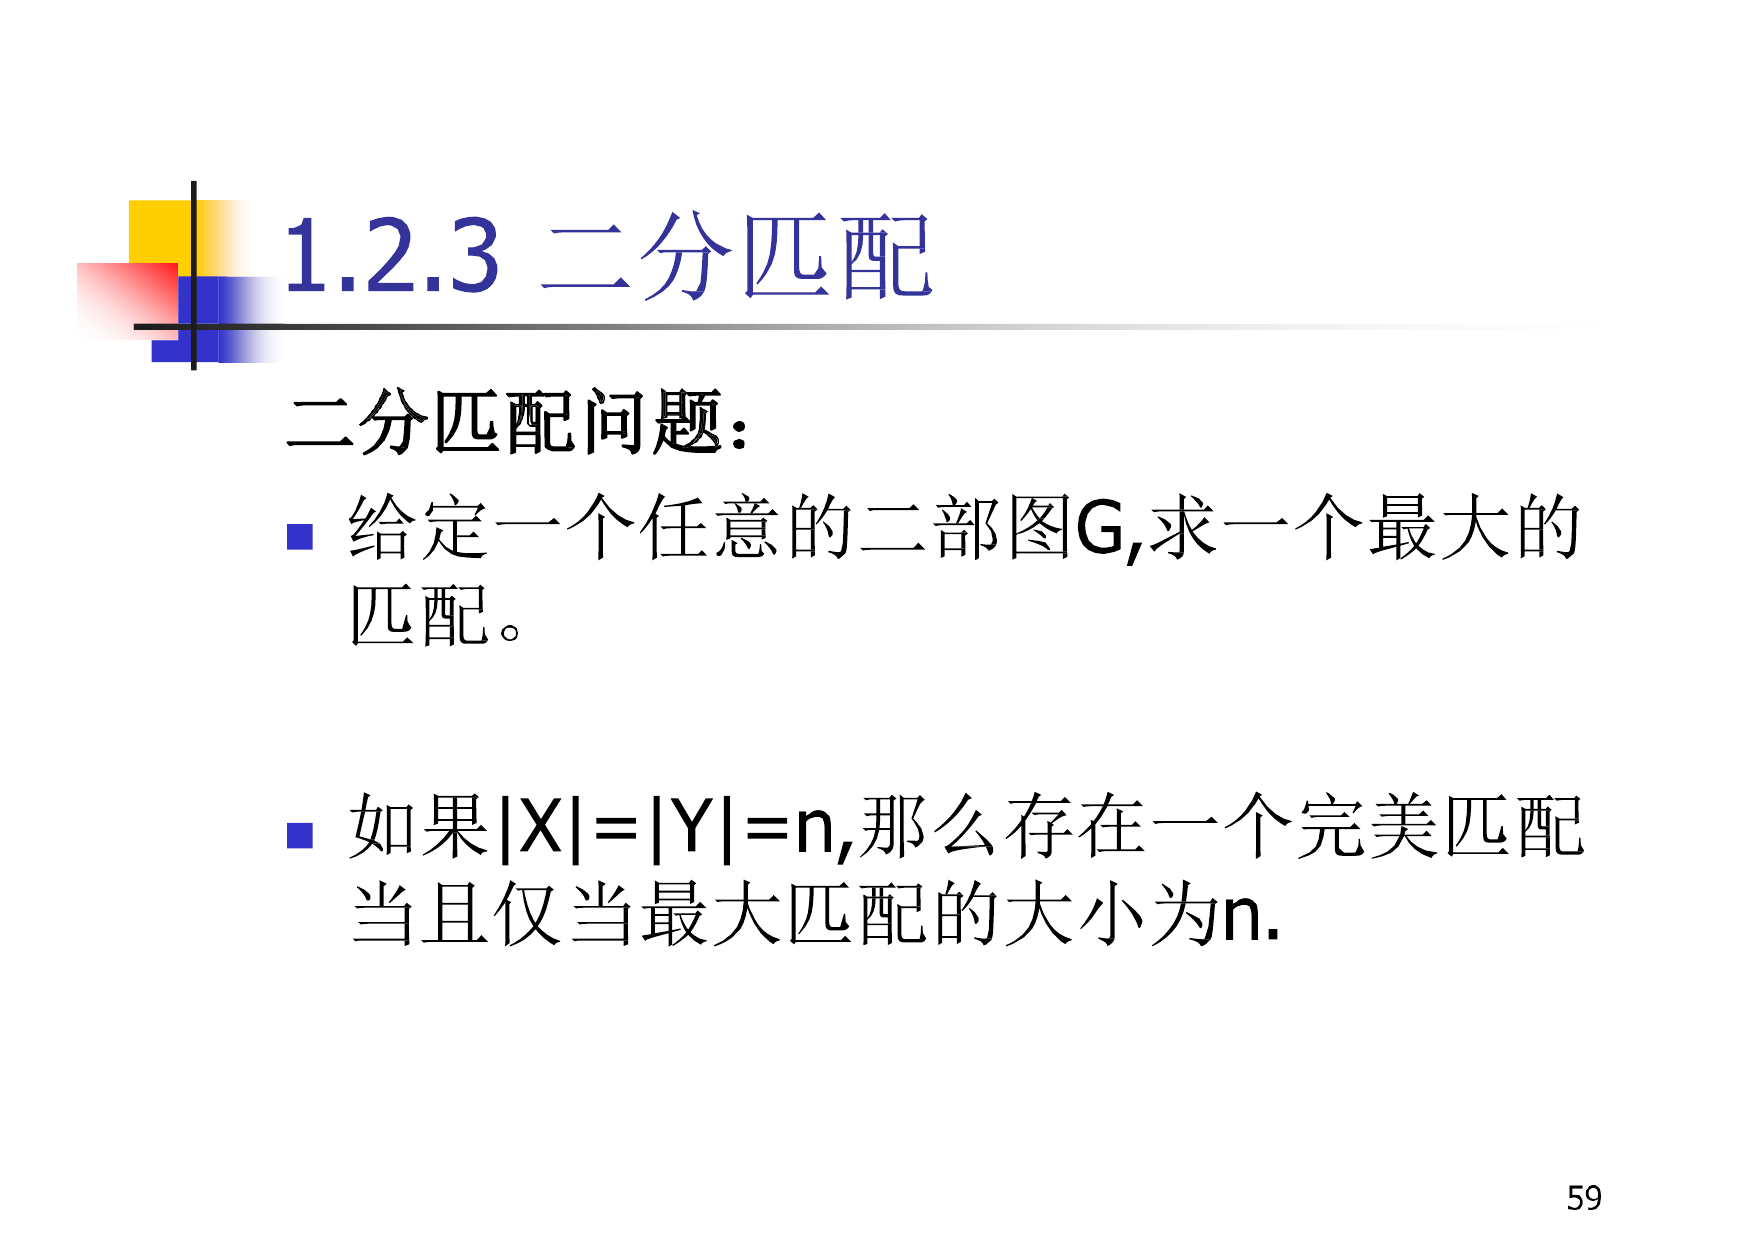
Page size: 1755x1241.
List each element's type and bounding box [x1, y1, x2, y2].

text_box [1369, 515, 1435, 561]
text_box [1301, 792, 1363, 814]
text_box [653, 795, 660, 866]
text_box [1447, 794, 1509, 857]
text_box [575, 886, 590, 901]
text_box [660, 497, 708, 557]
text_box [747, 832, 788, 839]
text_box [1371, 791, 1438, 859]
text_box [1121, 899, 1143, 928]
text_box [421, 583, 489, 647]
text_box [726, 517, 768, 558]
text_box [1080, 898, 1104, 929]
text_box [840, 213, 933, 300]
text_box [968, 907, 979, 924]
text_box [1520, 493, 1580, 559]
text_box [789, 881, 852, 945]
text_box [641, 901, 707, 947]
text_box [386, 804, 413, 855]
text_box [348, 494, 377, 542]
text_box [502, 795, 509, 866]
picture [501, 625, 518, 642]
text_box [747, 817, 788, 824]
text_box [571, 880, 631, 947]
text_box [1309, 812, 1350, 818]
text_box [598, 513, 606, 561]
picture [1568, 1185, 1601, 1211]
text_box [505, 389, 576, 455]
text_box [572, 795, 579, 866]
text_box [1326, 513, 1334, 561]
text_box [1012, 493, 1069, 560]
text_box [1151, 879, 1218, 947]
text_box [1223, 517, 1289, 526]
text_box [596, 817, 636, 824]
text_box [587, 386, 644, 455]
text_box [427, 277, 439, 292]
text_box [715, 492, 779, 516]
text_box [368, 492, 416, 527]
picture [197, 200, 1615, 363]
text_box [1152, 816, 1218, 824]
text_box [944, 809, 994, 856]
text_box [1005, 879, 1072, 947]
text_box [341, 277, 354, 292]
picture [852, 273, 879, 287]
text_box [652, 388, 722, 456]
text_box [607, 885, 625, 904]
text_box [1442, 492, 1509, 560]
text_box [744, 212, 830, 299]
text_box [640, 211, 712, 301]
text_box [1078, 791, 1145, 858]
text_box [716, 542, 726, 557]
text_box [867, 504, 920, 512]
text_box [421, 881, 488, 943]
text_box [1149, 493, 1216, 560]
text_box [423, 493, 487, 560]
text_box [352, 880, 412, 947]
text_box [388, 885, 406, 904]
text_box [286, 386, 429, 456]
text_box [287, 524, 313, 550]
text_box [368, 216, 414, 292]
text_box [713, 879, 781, 947]
text_box [519, 798, 562, 852]
text_box [1382, 493, 1425, 518]
text_box [1161, 883, 1174, 898]
text_box [495, 517, 561, 526]
text_box [1126, 542, 1143, 566]
text_box [792, 493, 851, 559]
text_box [1005, 791, 1073, 859]
picture [733, 421, 745, 449]
text_box [1185, 911, 1203, 929]
text_box [692, 209, 732, 257]
text_box [350, 545, 375, 557]
text_box [422, 793, 488, 859]
text_box [1268, 929, 1278, 940]
text_box [822, 521, 833, 538]
text_box [453, 216, 498, 293]
text_box [798, 794, 926, 866]
text_box [859, 882, 927, 946]
text_box [1295, 492, 1363, 530]
picture [800, 263, 818, 274]
text_box [1255, 812, 1263, 860]
text_box [596, 832, 636, 839]
text_box [940, 529, 968, 558]
text_box [1157, 516, 1172, 532]
text_box [639, 492, 666, 561]
text_box [670, 798, 714, 852]
text_box [654, 879, 697, 905]
picture [852, 263, 879, 269]
text_box [934, 792, 972, 833]
text_box [723, 795, 730, 866]
text_box [764, 541, 777, 555]
text_box [349, 792, 383, 859]
text_box [1224, 791, 1292, 829]
text_box [933, 497, 999, 561]
text_box [550, 224, 622, 234]
text_box [860, 542, 926, 551]
text_box [540, 277, 631, 289]
text_box [352, 583, 414, 646]
text_box [288, 217, 325, 292]
text_box [356, 886, 371, 901]
text_box [493, 880, 561, 947]
picture [1226, 898, 1258, 940]
text_box [1551, 521, 1562, 538]
text_box [1077, 498, 1121, 554]
picture [77, 263, 191, 363]
text_box [1098, 880, 1118, 947]
text_box [1517, 794, 1585, 858]
text_box [287, 822, 313, 849]
text_box [435, 388, 500, 454]
text_box [1190, 495, 1204, 508]
text_box [938, 879, 997, 946]
text_box [1298, 822, 1365, 860]
text_box [377, 530, 407, 560]
text_box [935, 493, 972, 508]
text_box [567, 492, 635, 530]
